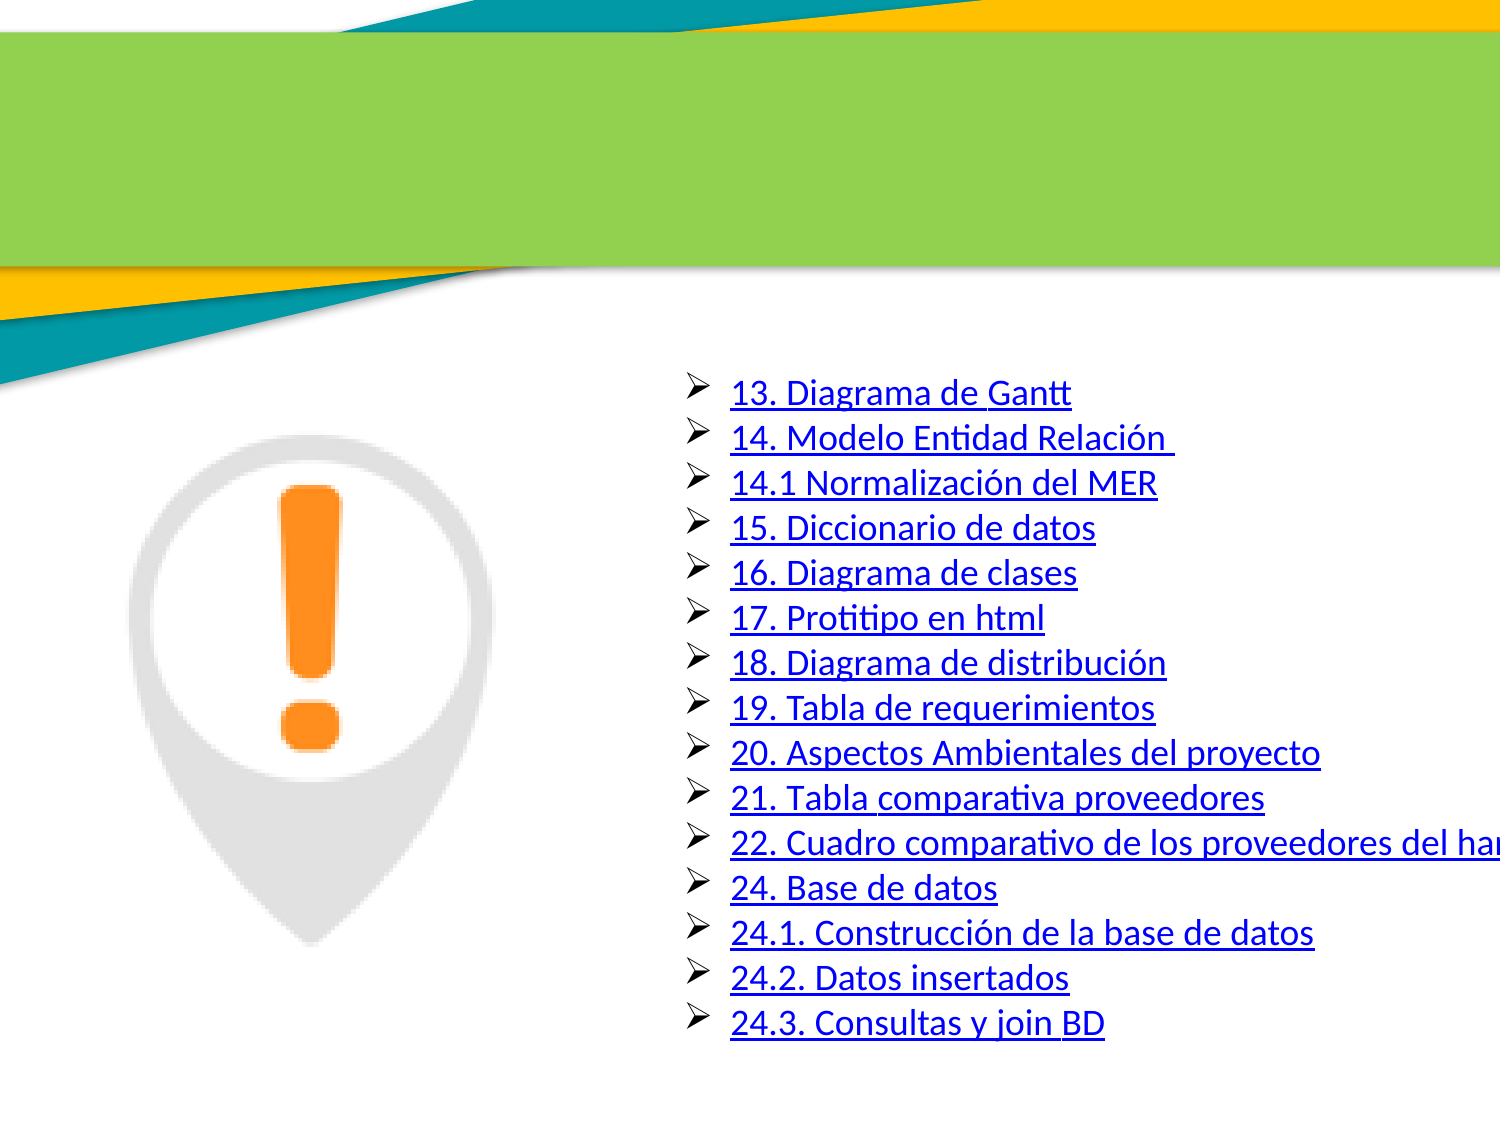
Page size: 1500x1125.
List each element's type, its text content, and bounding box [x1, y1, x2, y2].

picture [112, 415, 526, 1013]
text_box 13. Diagrama de Gantt 14. Modelo Entidad Relación 14.1 Normalización del MER 15. Diccionario de datos 16. Diagrama de clases 17. Protitipo en html 18. Diagrama de distribución 19. Tabla de requerimientos 20. Aspectos Ambientales del proyecto 21. Tabla comparativa proveedores 22. Cuadro comparativo de los proveedores del hardware y software 24. Base de datos 24.1. Construcción de la base de datos 24.2. Datos insertados 24.3. Consultas y join BD [668, 340, 1500, 1071]
